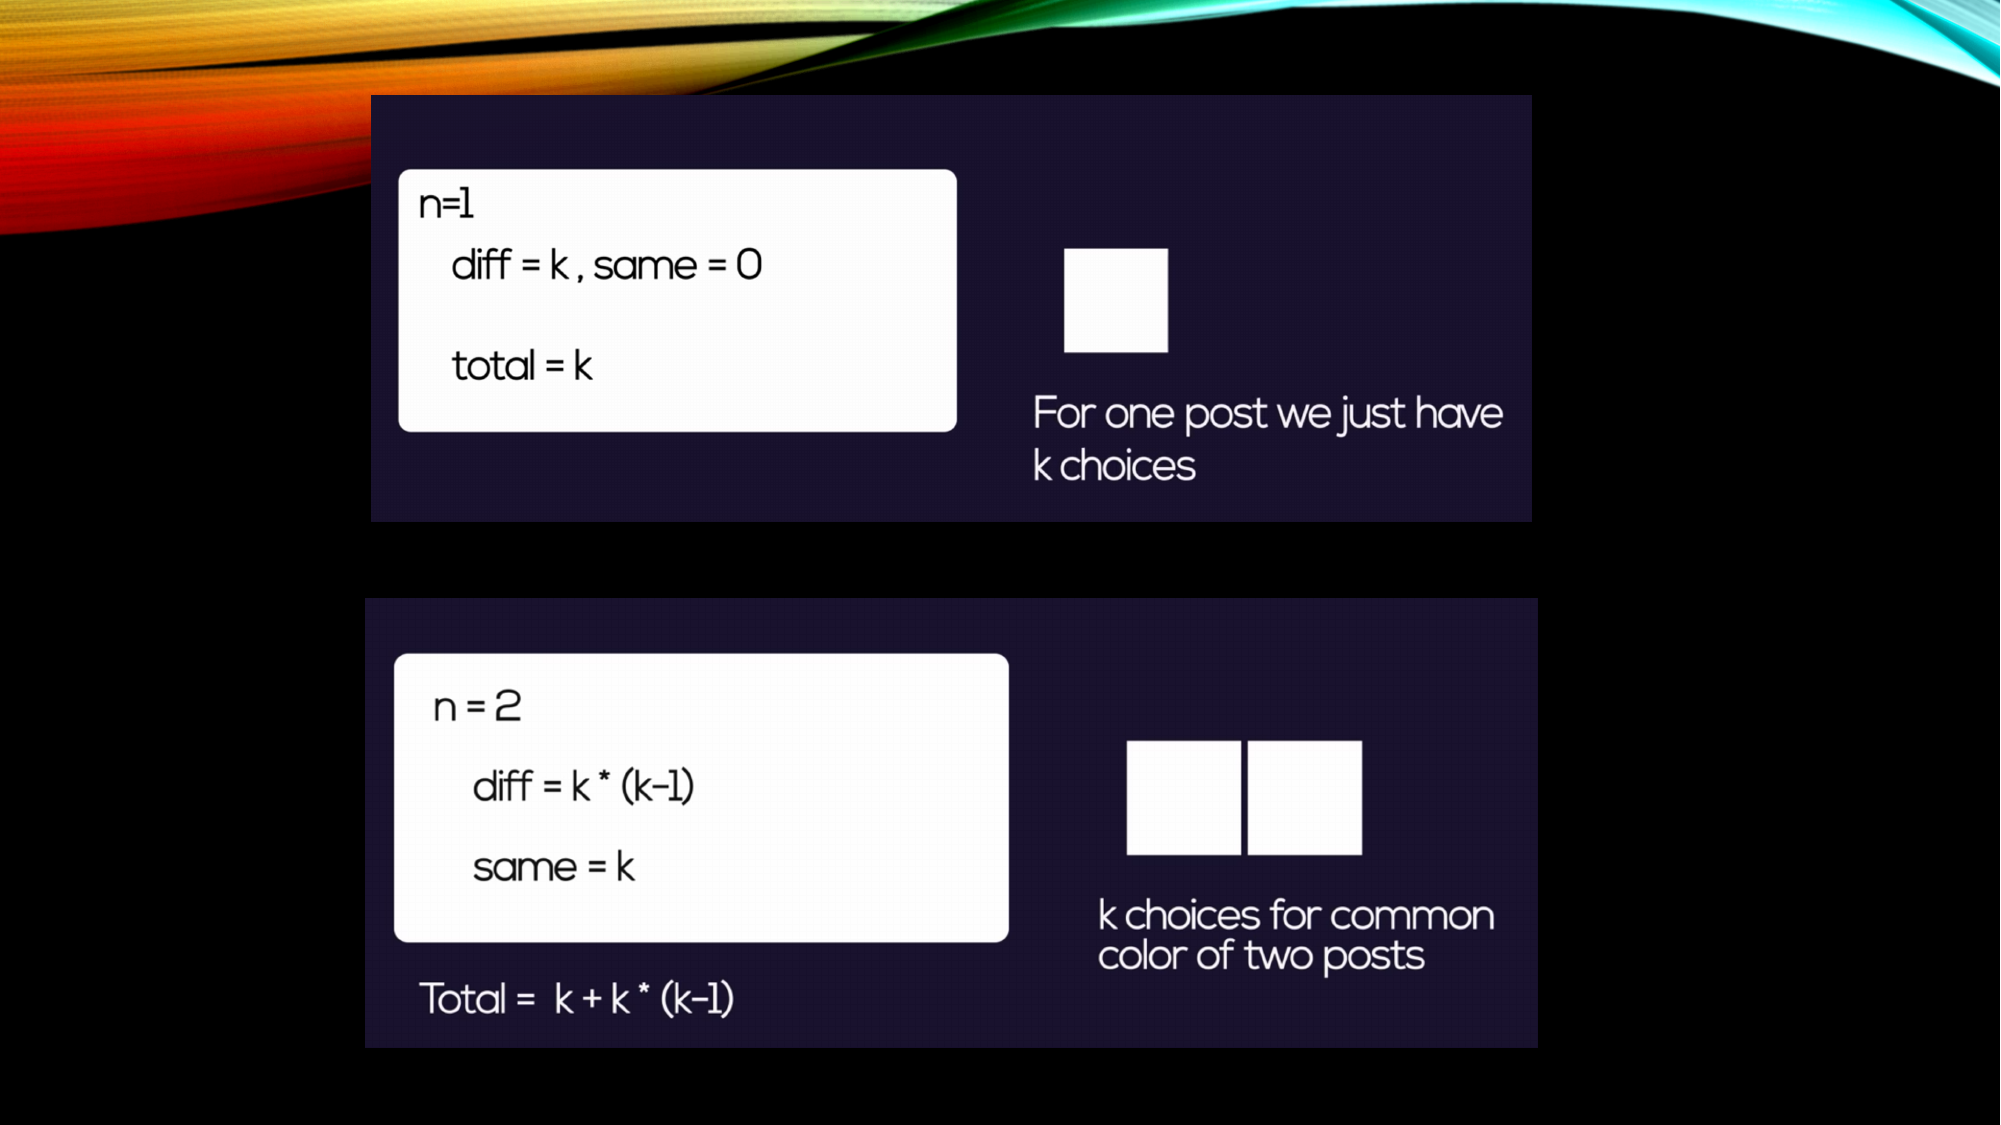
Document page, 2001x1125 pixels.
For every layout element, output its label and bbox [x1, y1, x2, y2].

picture [365, 598, 1538, 1049]
picture [0, 0, 2000, 523]
